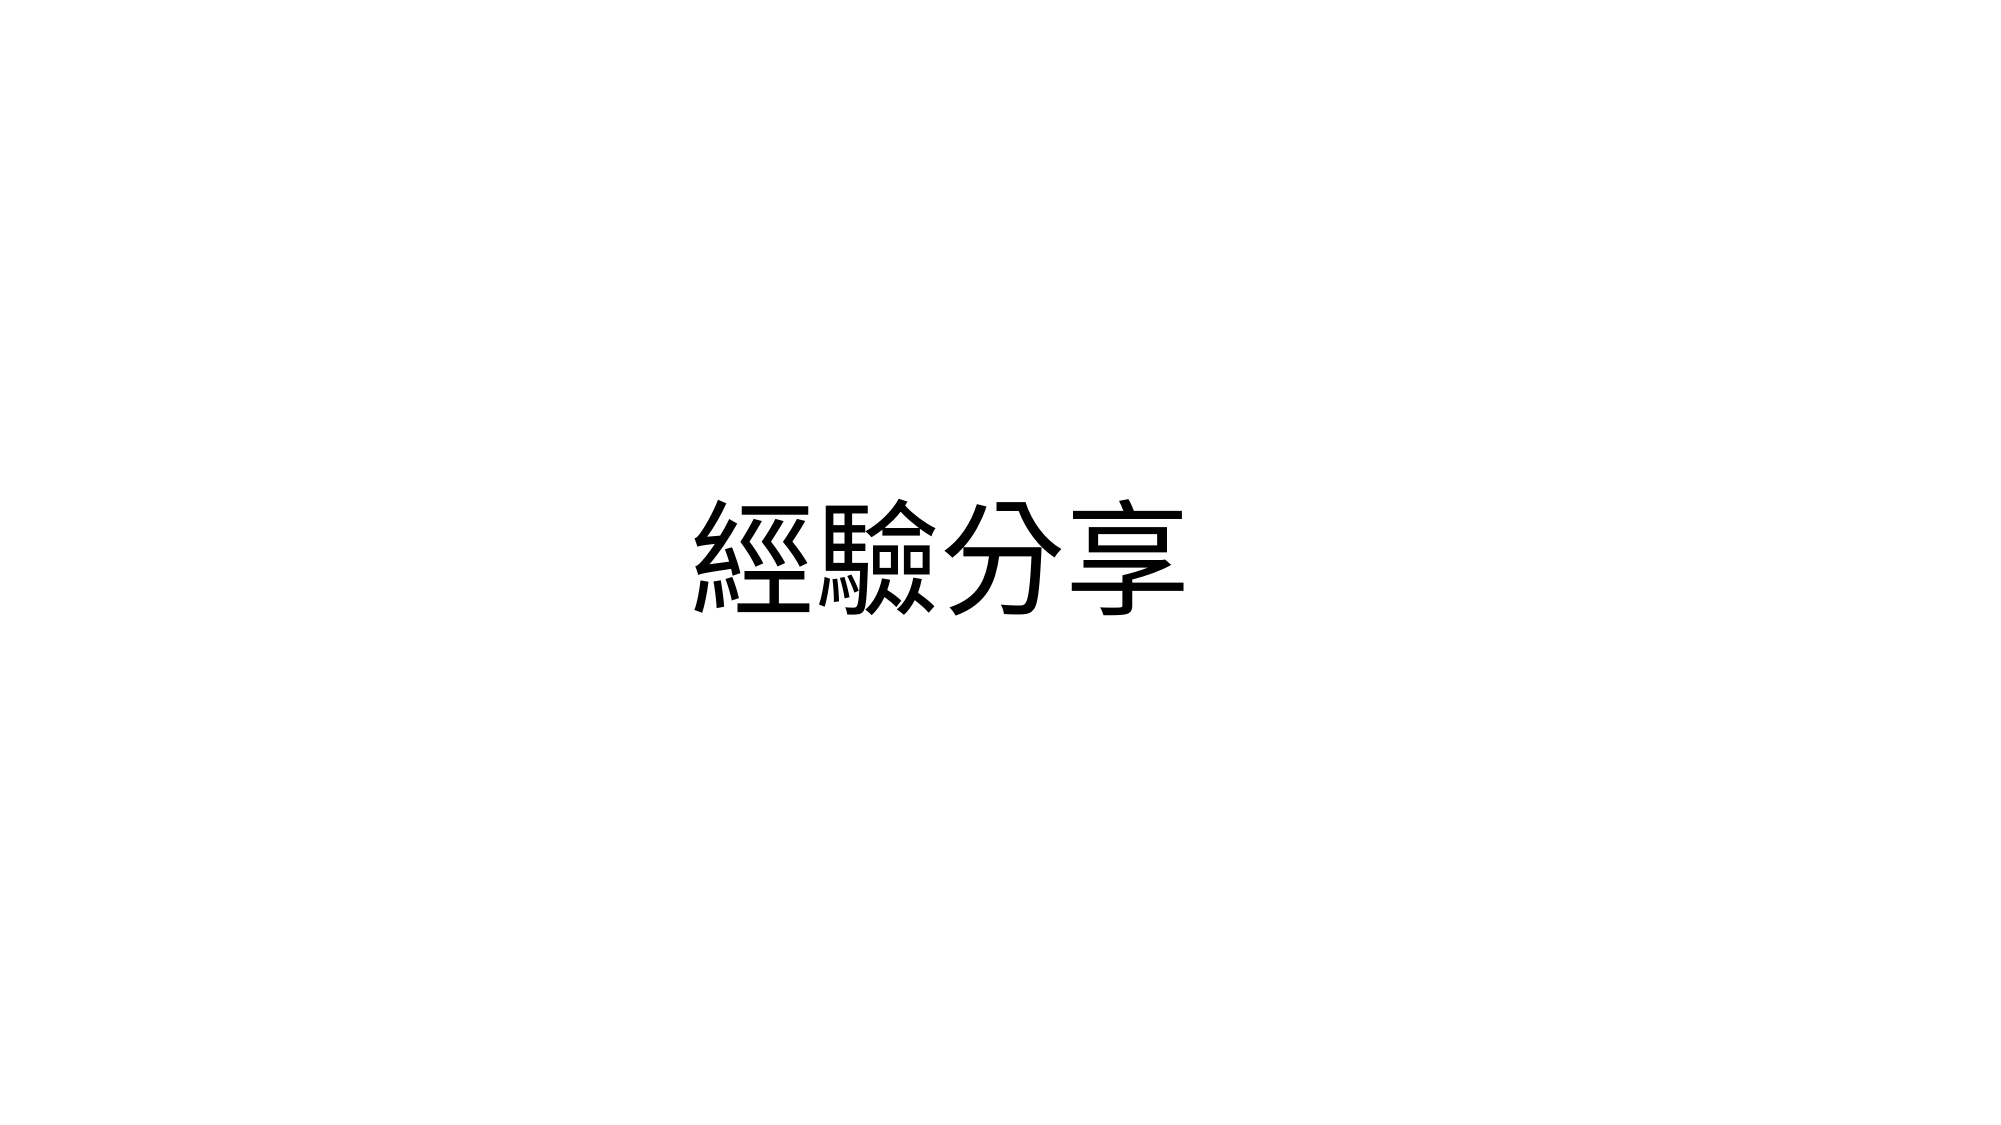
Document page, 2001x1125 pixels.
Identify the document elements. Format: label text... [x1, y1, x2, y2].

title 經驗分享 [675, 472, 1264, 658]
